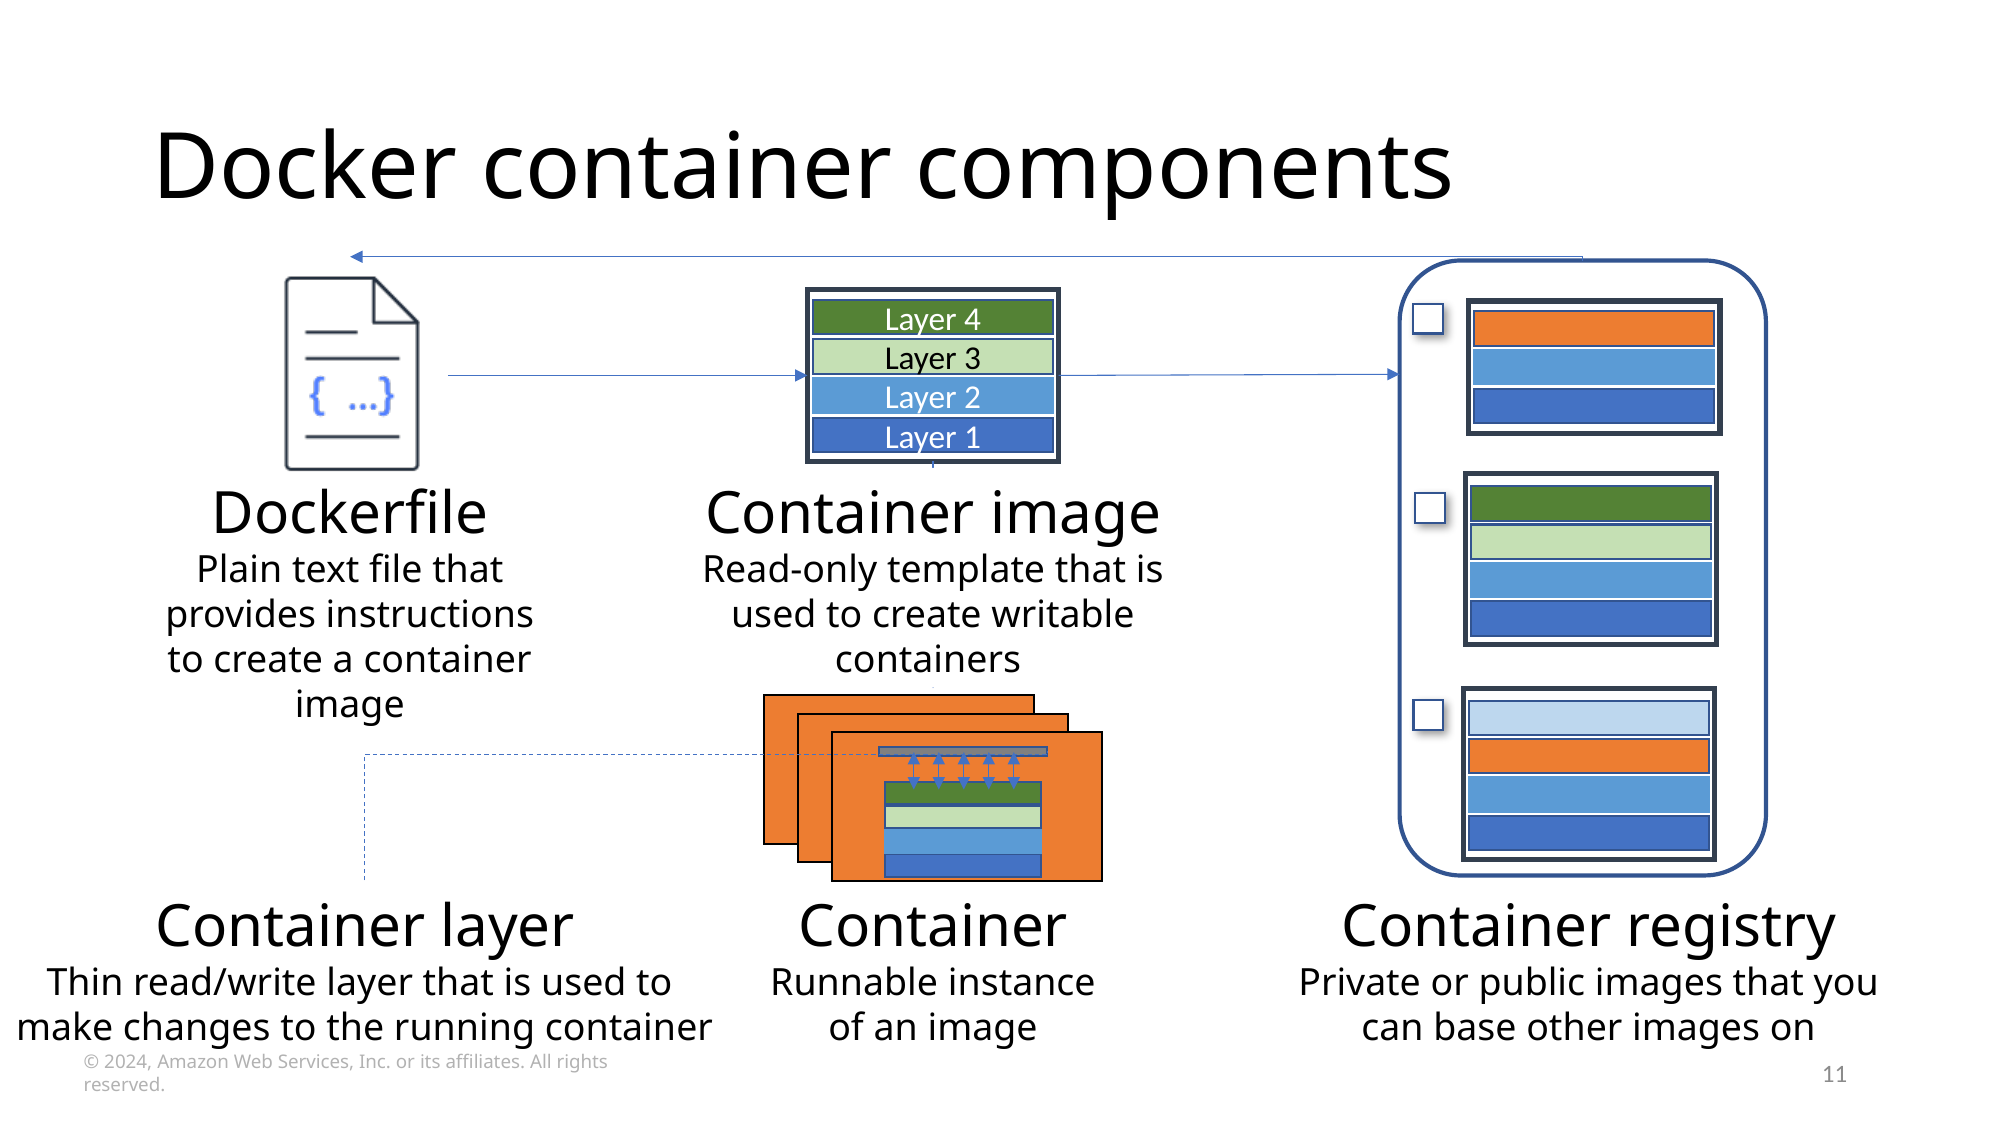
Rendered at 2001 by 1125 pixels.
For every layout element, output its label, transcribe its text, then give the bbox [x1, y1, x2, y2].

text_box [1468, 300, 1720, 434]
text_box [557, 558, 687, 1073]
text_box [763, 694, 1103, 882]
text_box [807, 289, 964, 462]
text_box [969, 289, 1059, 462]
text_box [964, 0, 969, 694]
text_box [1414, 492, 1446, 524]
footer © 2024, Amazon Web Services, Inc. or its affiliates. All rights reserved. [68, 1056, 682, 1103]
text_box Container Runnable instance of an image [750, 880, 1116, 1056]
text_box Dockerfile Plain text file that provides instructions to create a container image [128, 467, 571, 733]
text_box Container image Read-only template that is used to create writable containers [649, 467, 932, 688]
title Docker container components [137, 59, 964, 278]
slide_number 11 [1412, 1056, 1863, 1103]
text_box Container layer Thin read/write layer that is used to make changes to the running container [0, 880, 557, 1056]
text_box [1463, 688, 1715, 860]
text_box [1465, 473, 1717, 645]
text_box Container layer Thin read/write layer that is used to make changes to the running container [687, 880, 736, 1056]
text_box [1412, 303, 1444, 335]
text_box Container image Read-only template that is used to create writable containers [934, 467, 964, 688]
picture [252, 256, 448, 495]
text_box Container image Read-only template that is used to create writable containers [969, 467, 1217, 688]
title Docker container components [969, 59, 1863, 278]
text_box [1398, 259, 1768, 877]
text_box [1412, 699, 1444, 731]
text_box Container registry Private or public images that you can base other images on [1275, 880, 1902, 1056]
